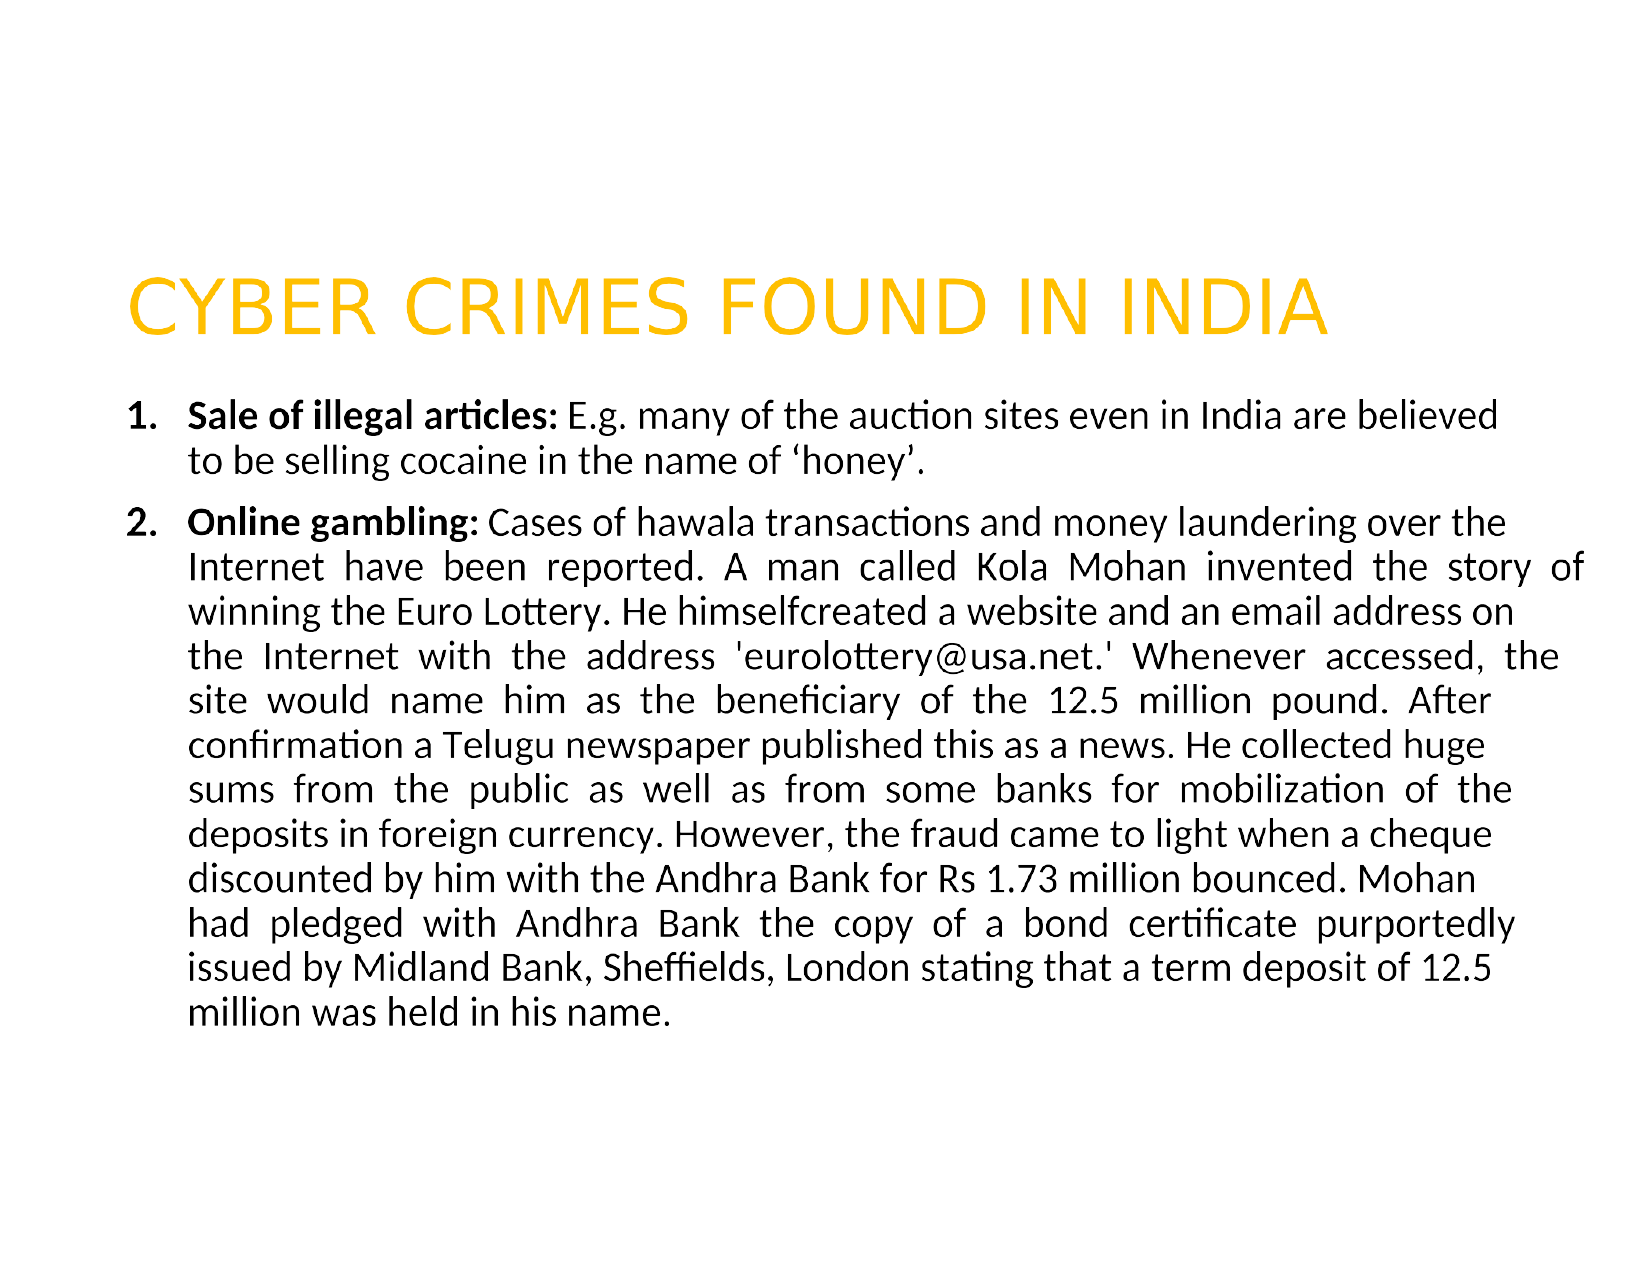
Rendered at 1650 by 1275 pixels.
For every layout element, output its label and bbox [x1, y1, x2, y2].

picture [188, 728, 1484, 766]
picture [188, 862, 1475, 899]
picture [188, 639, 1559, 676]
picture [190, 550, 1584, 587]
picture [570, 399, 1496, 436]
picture [489, 506, 1505, 543]
picture [187, 595, 1513, 632]
picture [189, 951, 1490, 988]
picture [188, 399, 556, 436]
picture [190, 907, 1516, 944]
picture [188, 443, 924, 481]
picture [188, 684, 1492, 721]
picture [129, 277, 1329, 336]
picture [188, 773, 1512, 810]
picture [190, 996, 669, 1026]
picture [188, 505, 477, 543]
picture [188, 818, 1491, 855]
picture [128, 401, 156, 430]
picture [126, 507, 156, 536]
